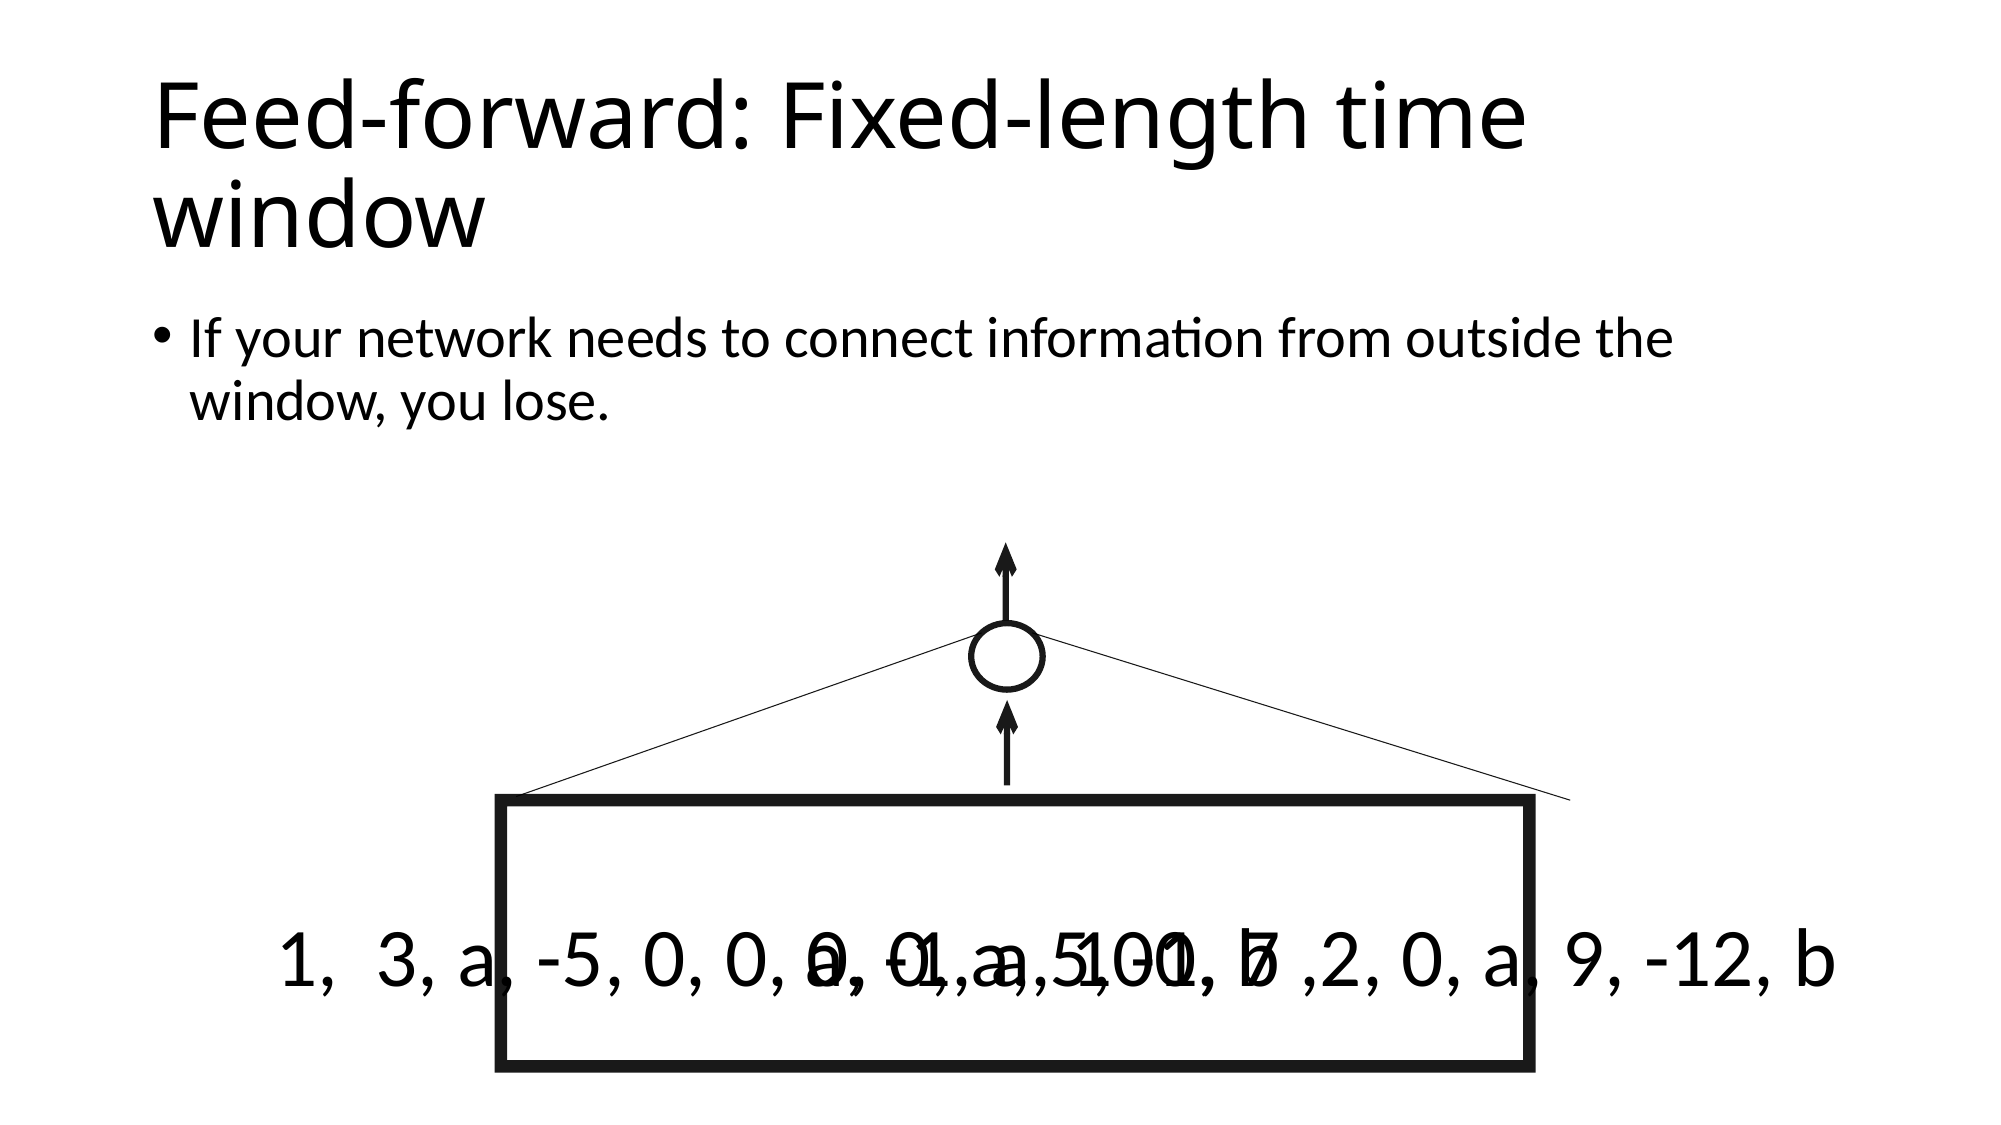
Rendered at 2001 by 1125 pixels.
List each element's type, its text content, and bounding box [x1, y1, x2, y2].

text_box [500, 542, 1571, 1067]
list If your network needs to connect information from outside the window, you lose. [137, 299, 1863, 1014]
title Feed-forward: Fixed-length time window [137, 59, 1863, 278]
text_box 1, 3, a, -5, 0, 0, 0, 0, a, 5, -1, 7 ,2, 0, a, 9, -12, b [260, 896, 500, 1011]
text_box 1, 3, a, -5, 0, 0, 0, 0, a, 5, -1, 7 ,2, 0, a, 9, -12, b [1571, 896, 1855, 1011]
